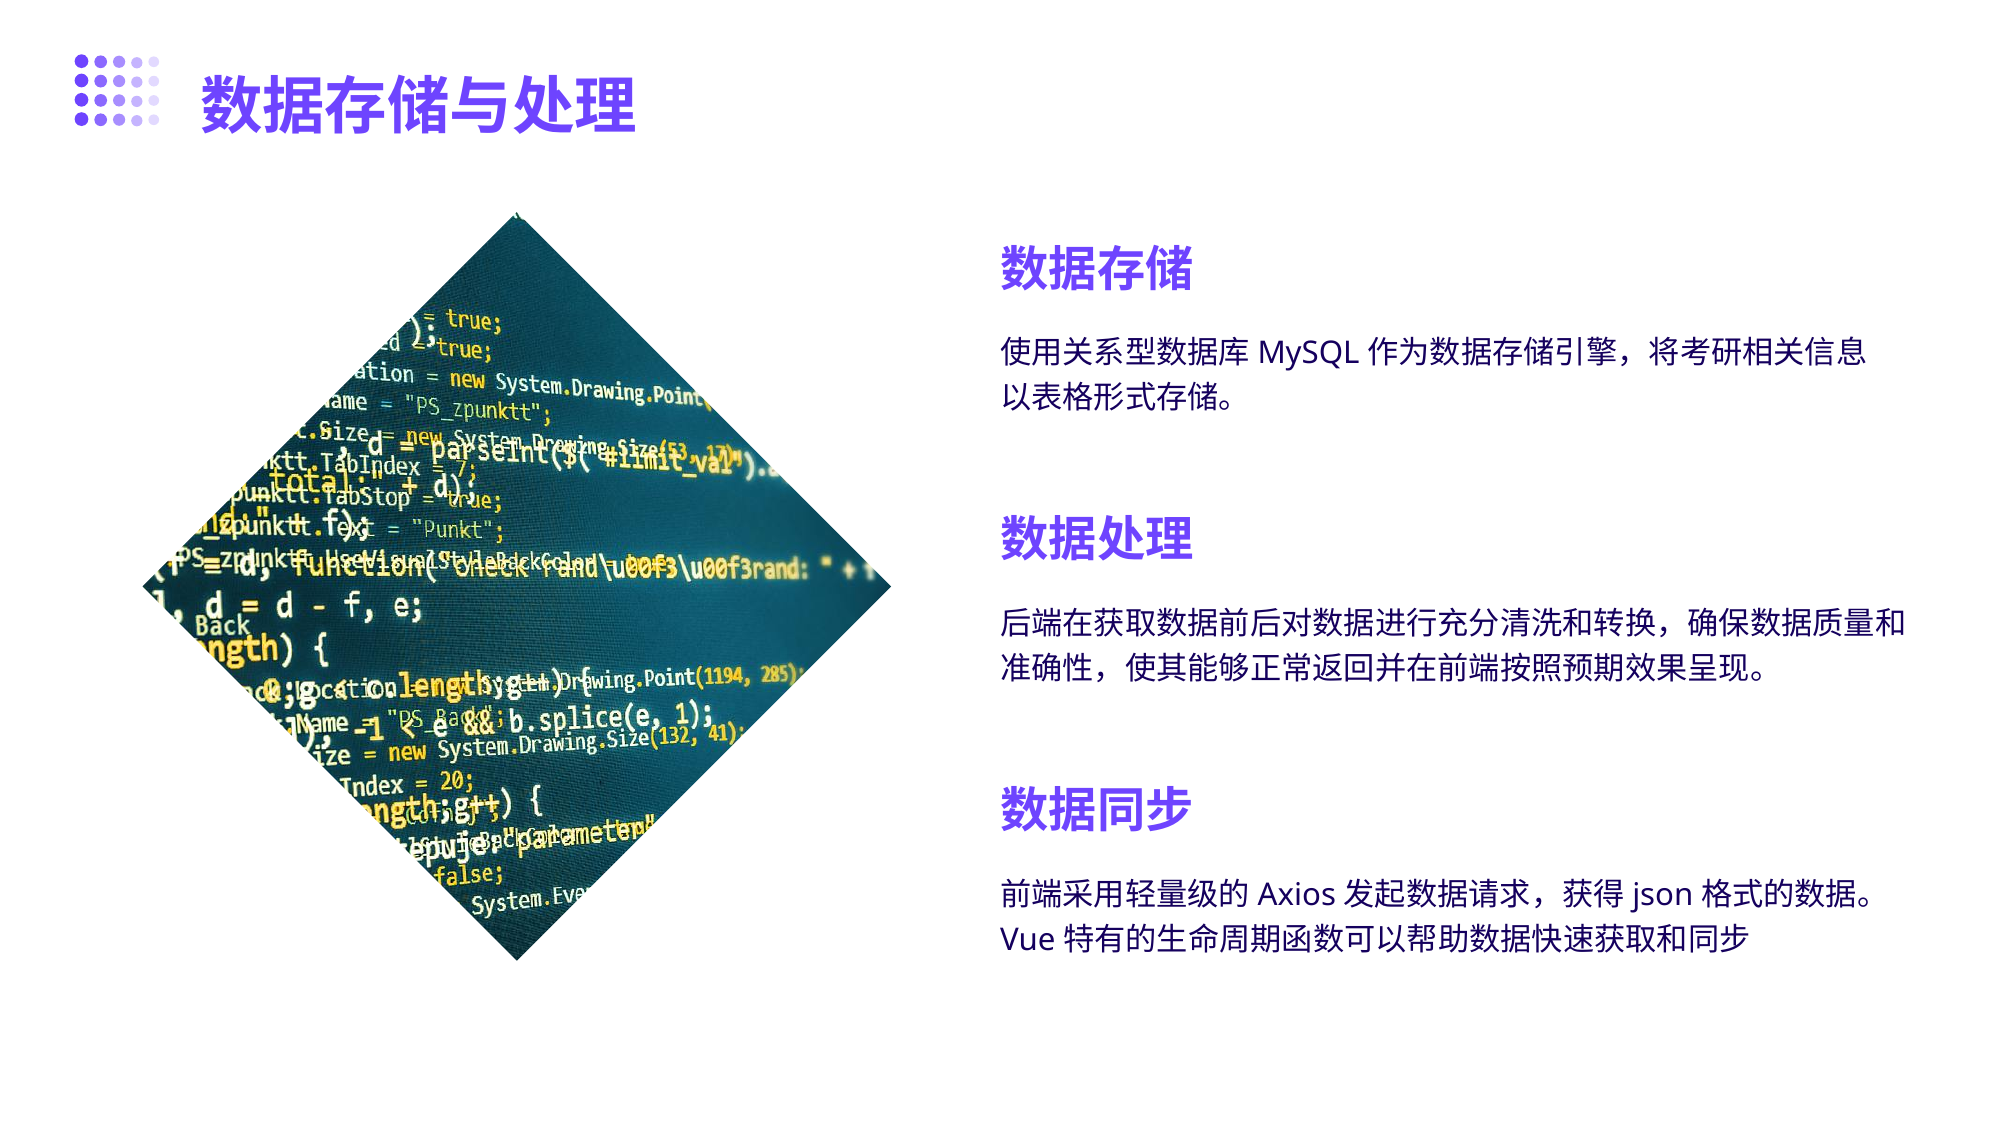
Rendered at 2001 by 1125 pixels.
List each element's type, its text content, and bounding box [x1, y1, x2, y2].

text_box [74, 14, 1821, 166]
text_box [980, 510, 1931, 697]
picture [142, 211, 892, 962]
text_box 数据存储 [981, 240, 1724, 305]
text_box 使用关系型数据库MySQL作为数据存储引擎，将考研相关信息以表格形式存储。 [981, 315, 1917, 425]
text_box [980, 781, 1931, 964]
